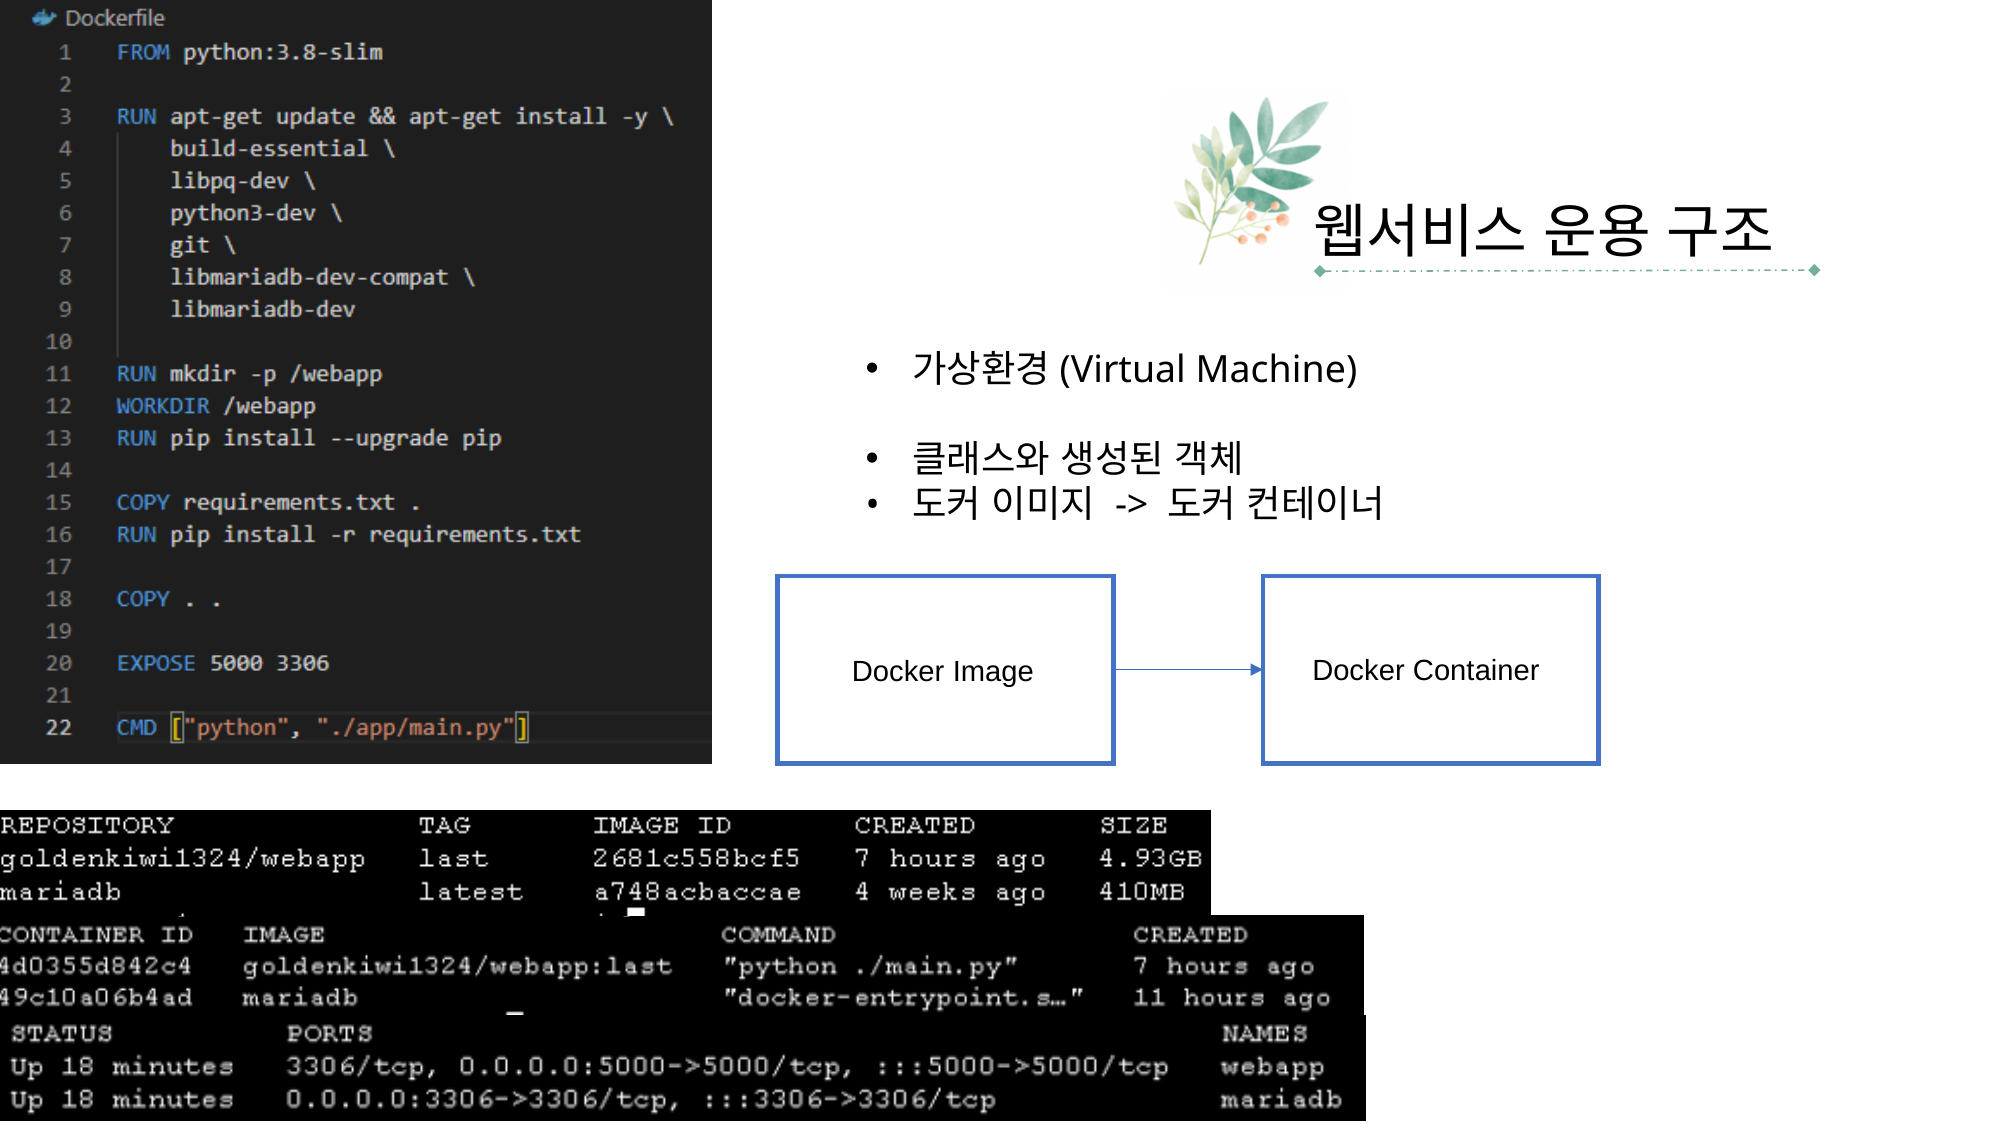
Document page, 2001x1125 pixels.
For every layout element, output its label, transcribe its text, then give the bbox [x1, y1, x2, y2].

picture [0, 0, 713, 764]
picture [1155, 90, 1359, 293]
text_box 가상환경(Virtual Machine) 클래스와 생성된 객체 도커 이미지 -> 도커 컨테이너 [850, 292, 1456, 566]
text_box [777, 576, 1114, 764]
text_box Docker Image [836, 644, 1054, 695]
picture [0, 810, 1366, 1121]
text_box 웹서비스 운용 구조 [1359, 186, 1863, 272]
text_box Docker Container [1297, 644, 1565, 695]
text_box [1262, 576, 1599, 764]
